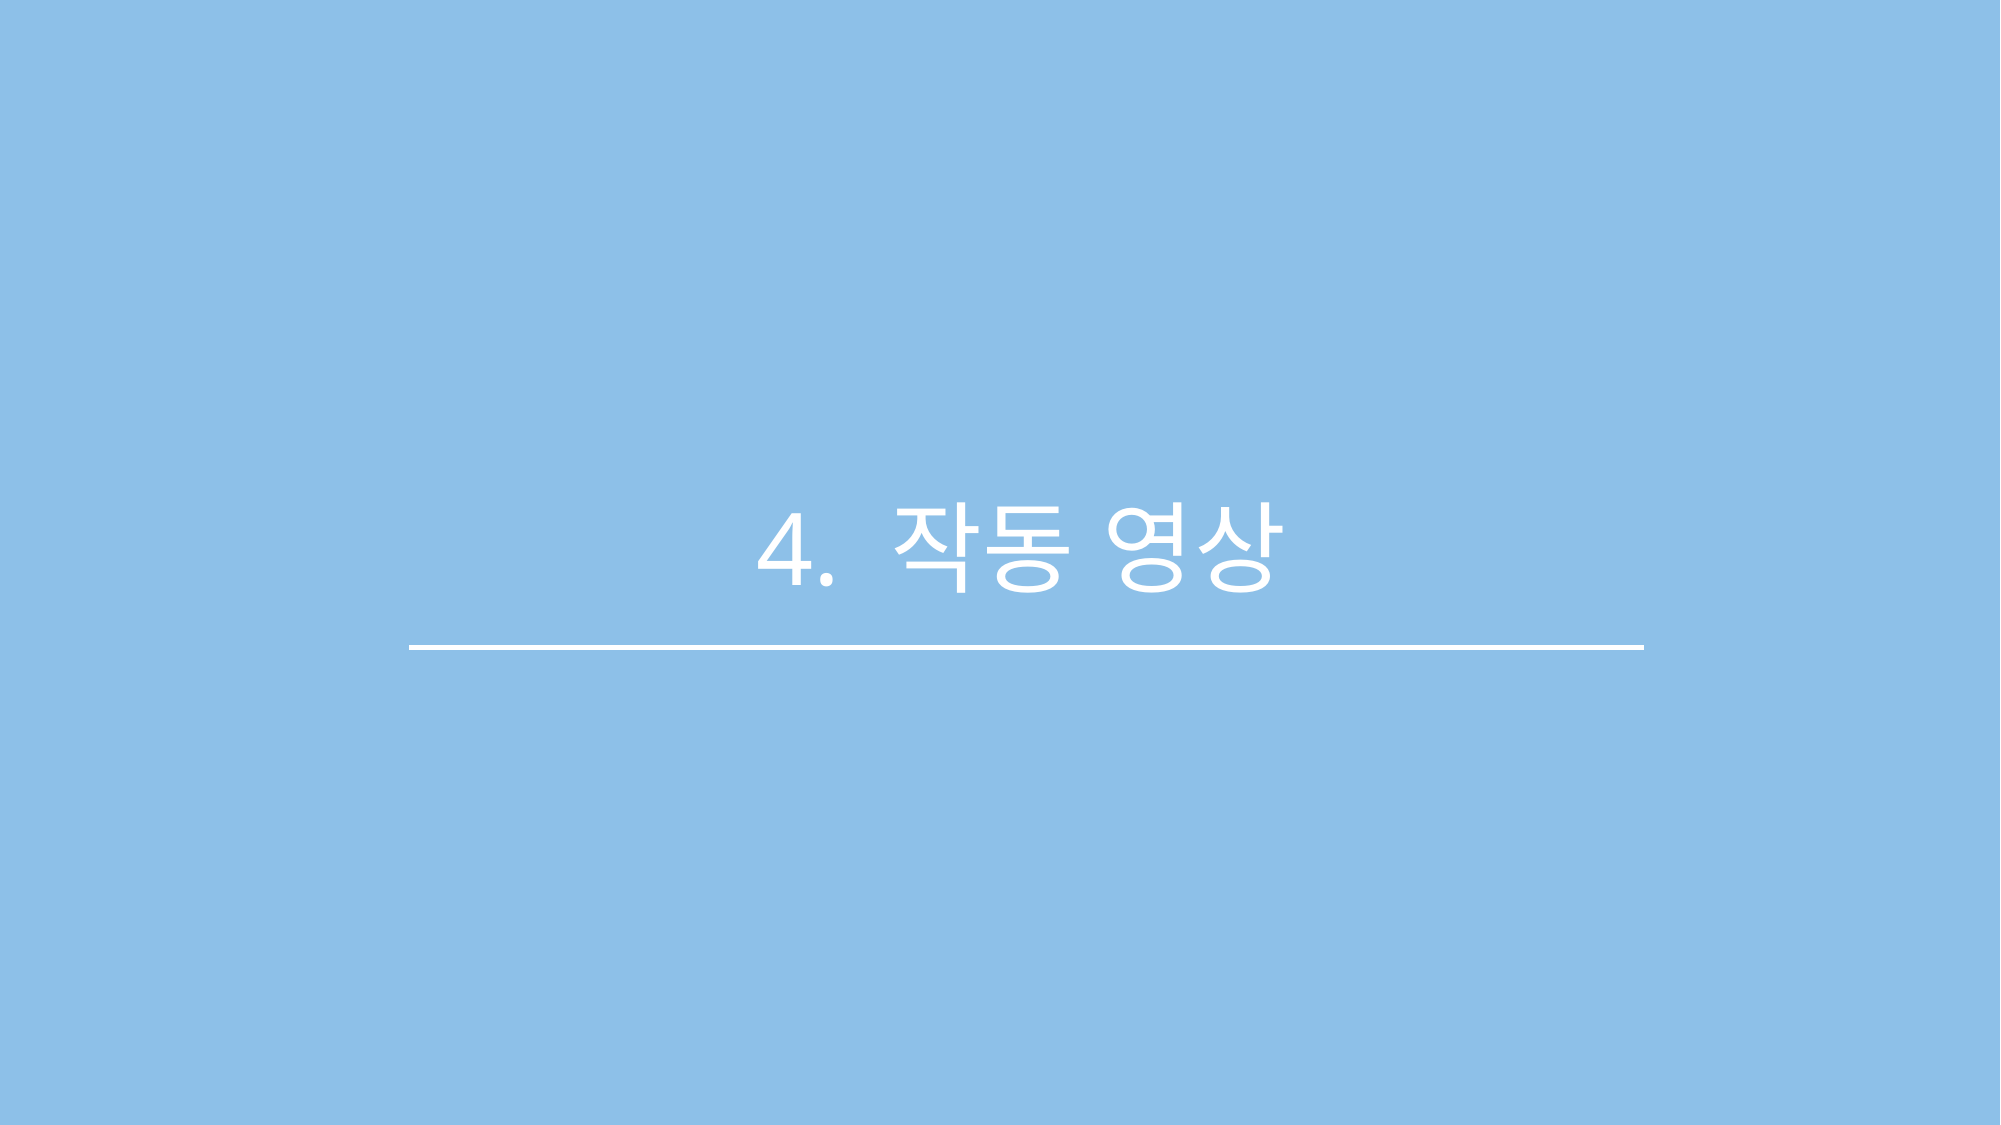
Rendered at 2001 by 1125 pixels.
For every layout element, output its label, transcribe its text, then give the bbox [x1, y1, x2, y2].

text_box 4. 작동 영상 [704, 477, 1340, 613]
